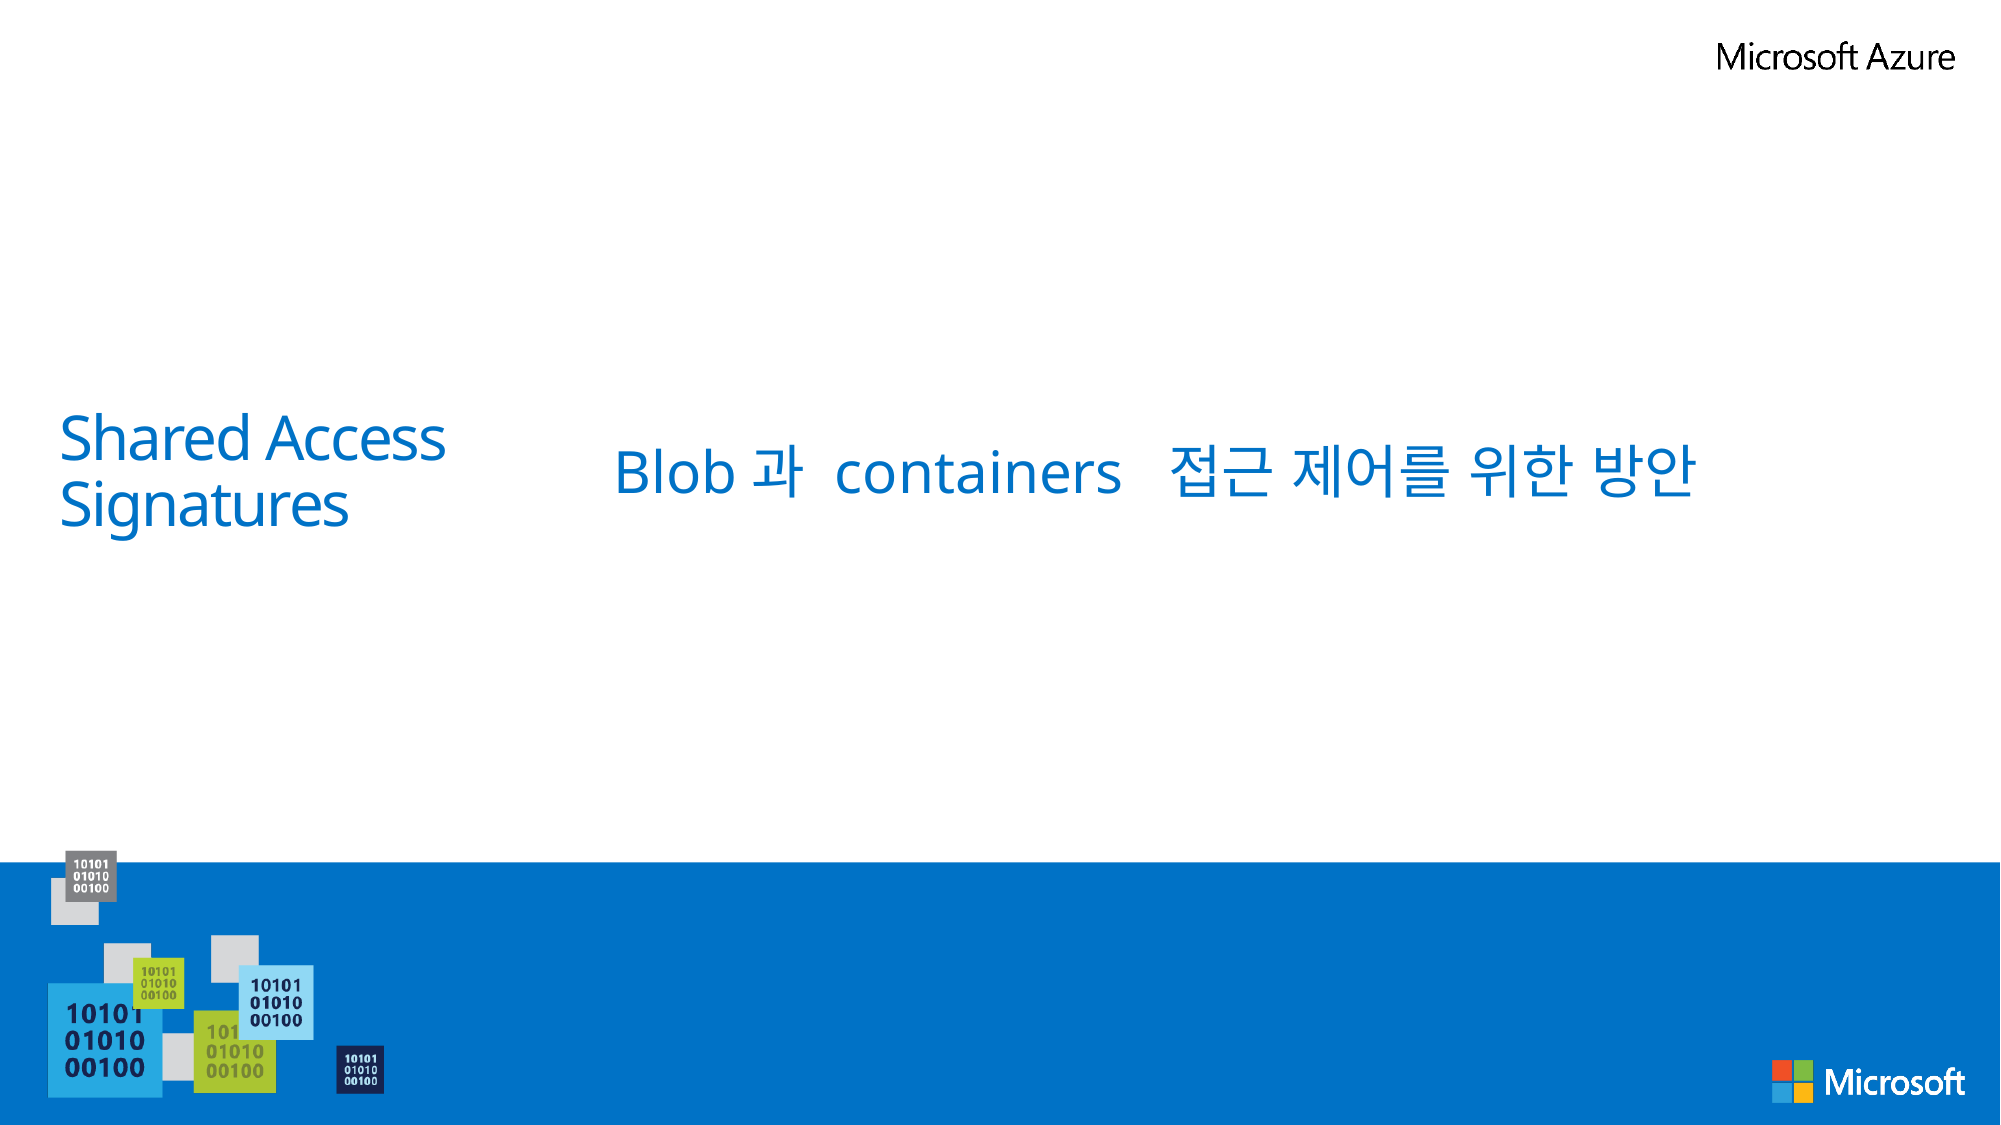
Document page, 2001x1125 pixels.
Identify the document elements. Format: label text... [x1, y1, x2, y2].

list Blob과 containers 접근 제어를 위한 방안 [557, 112, 1973, 838]
picture [1699, 24, 1973, 88]
picture [17, 808, 463, 1125]
title Shared Access Signatures [45, 399, 513, 551]
picture [1772, 1060, 1965, 1103]
